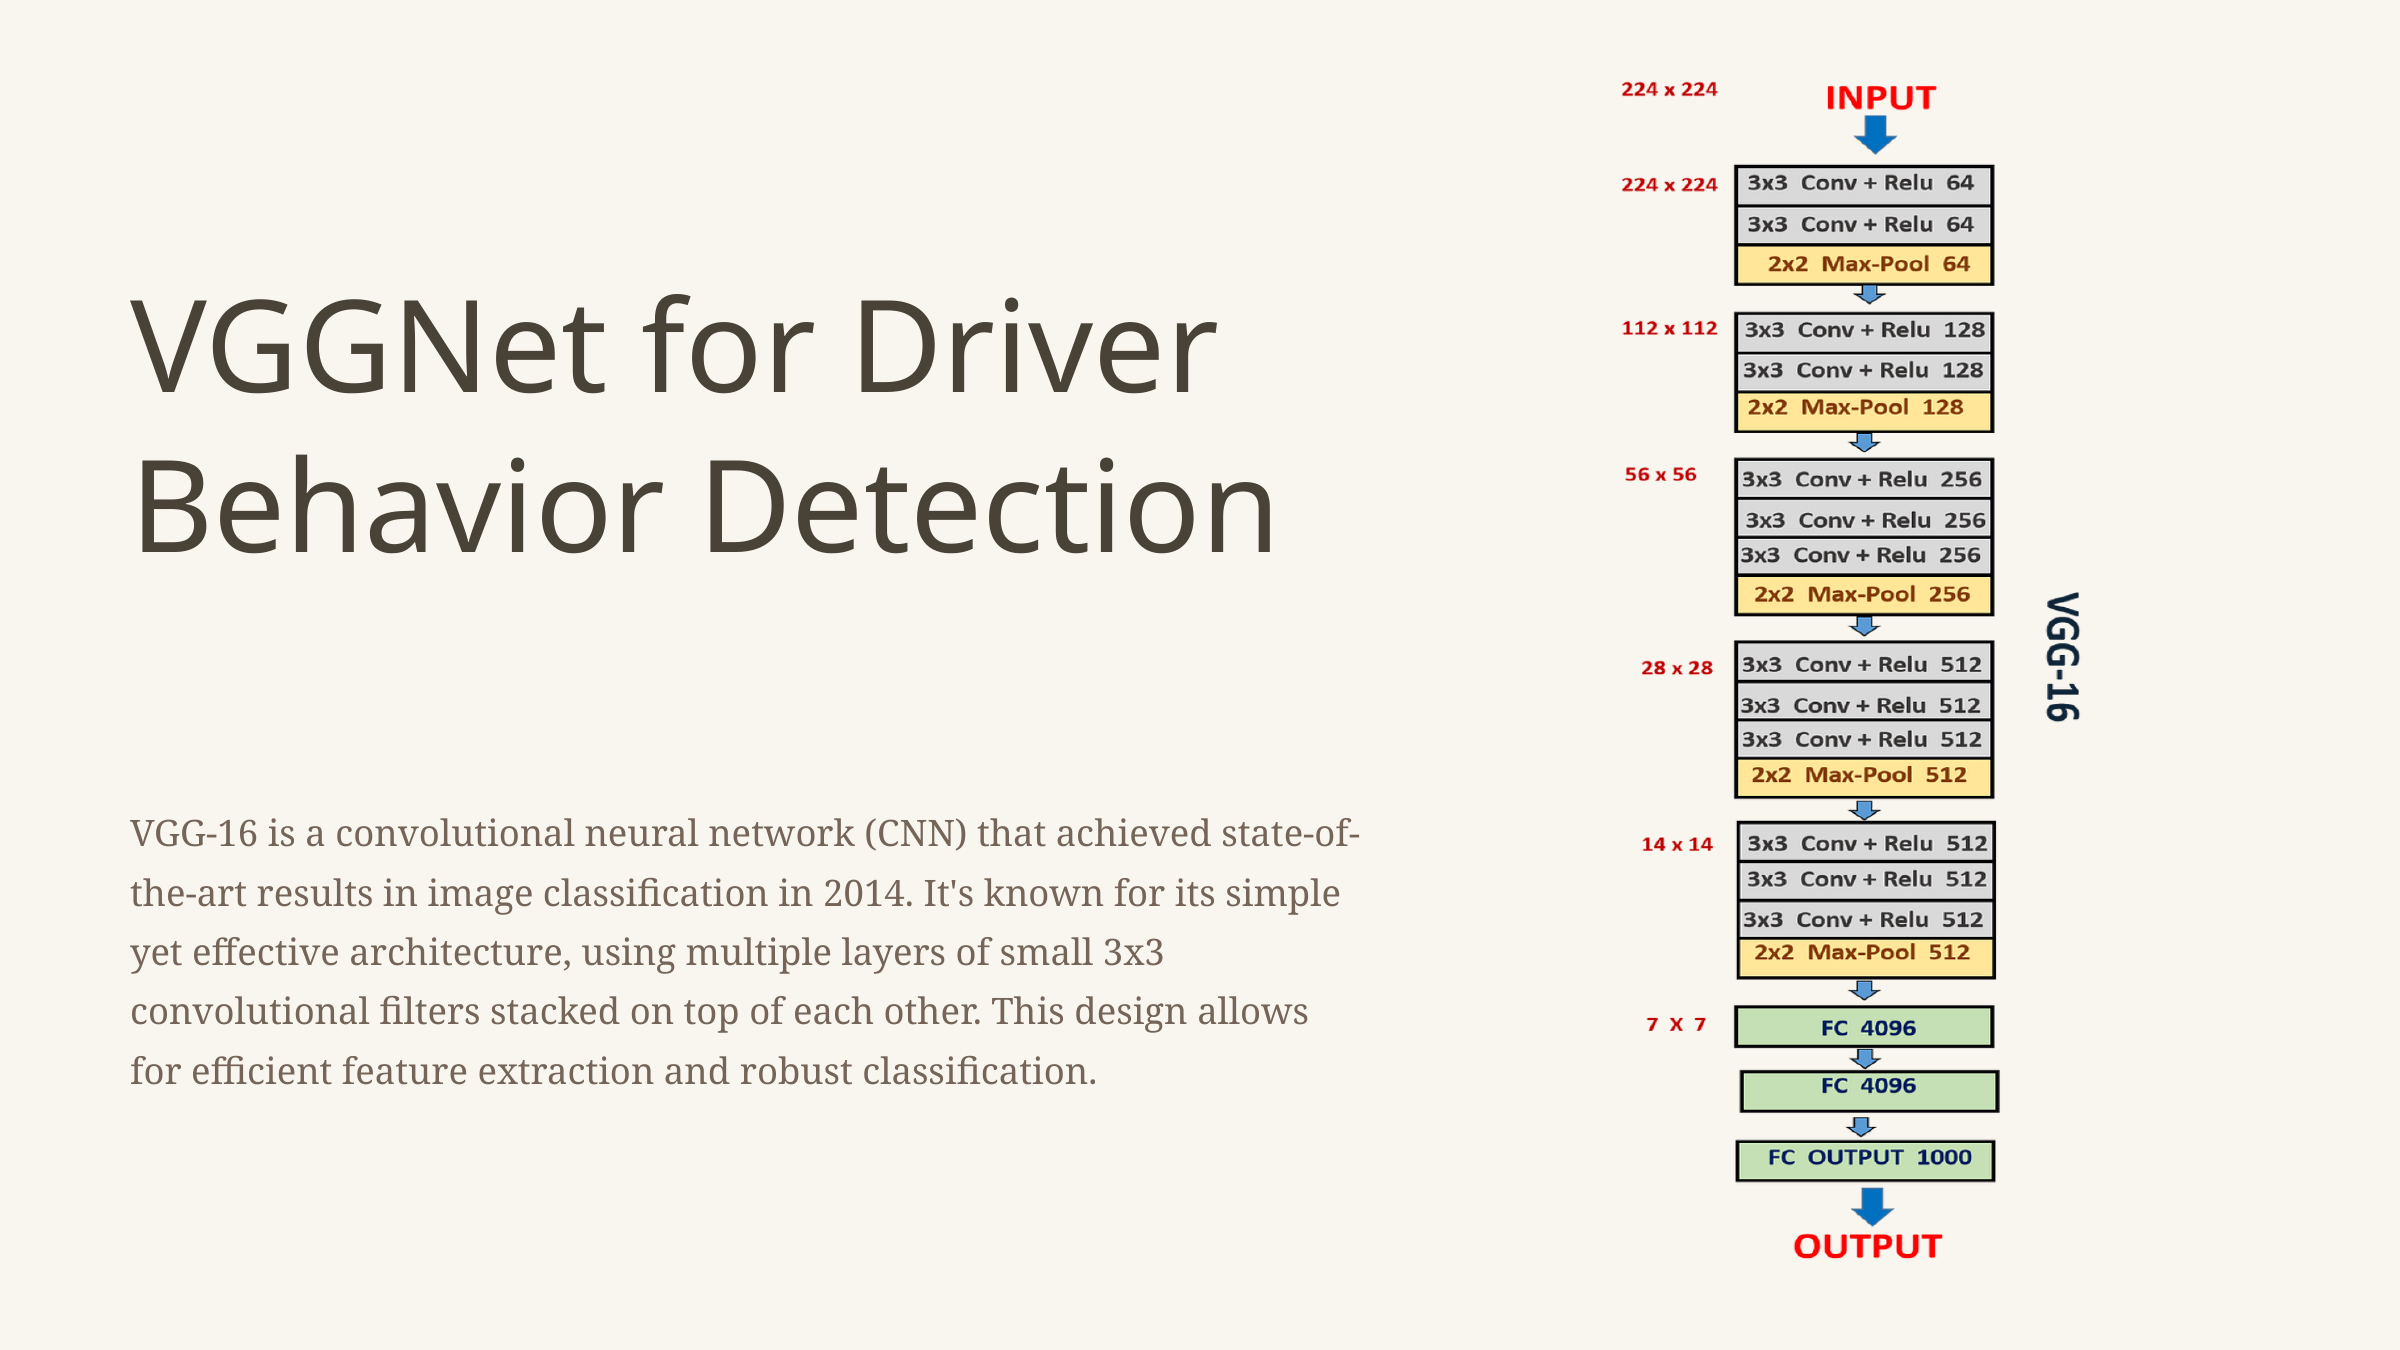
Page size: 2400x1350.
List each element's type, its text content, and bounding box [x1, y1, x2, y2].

text_box VGGNet for Driver Behavior Detection [130, 257, 1370, 739]
picture [1273, 64, 2400, 1350]
text_box VGG-16 is a convolutional neural network (CNN) that achieved state-of-the-art results in image classification in 2014. It's known for its simple yet effective architecture, using multiple layers of small 3x3 convolutional filters stacked on top of each other. This design allows for efficient feature extraction and robust classification. [130, 794, 1370, 1093]
